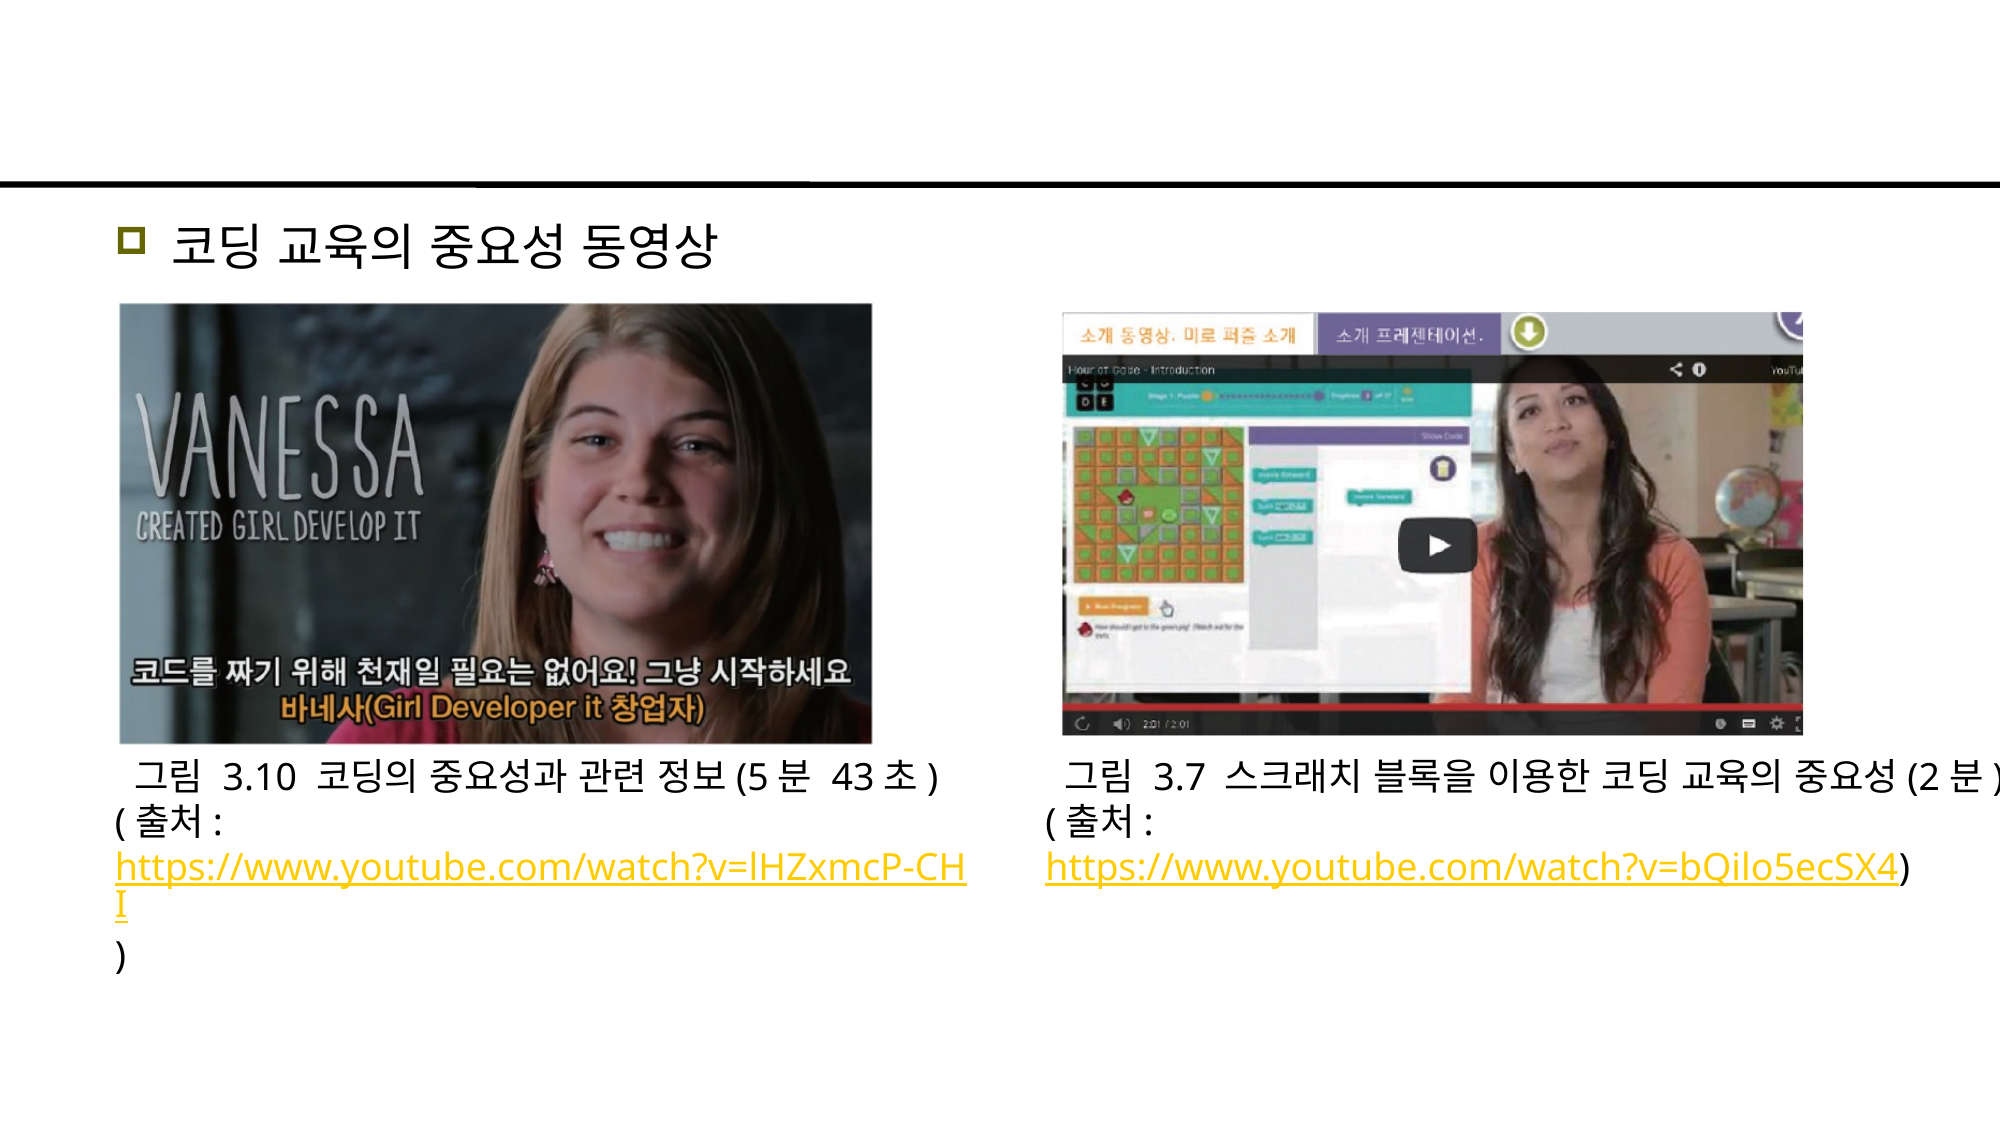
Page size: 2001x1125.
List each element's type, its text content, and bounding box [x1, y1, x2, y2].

list 코딩 교육의 중요성 동영상 [99, 208, 1900, 1006]
text_box 그림 3.10 코딩의 중요성과 관련 정보(5분 43초) (출처: https://www.youtube.com/watch?v=lHZxmcP-CHI) [99, 745, 989, 947]
text_box 그림 3.7 스크래치 블록을 이용한 코딩 교육의 중요성(2분) (출처: https://www.youtube.com/watch?v=bQilo5ecSX4) [1030, 745, 2000, 902]
picture [99, 283, 895, 746]
picture [1030, 283, 1844, 746]
